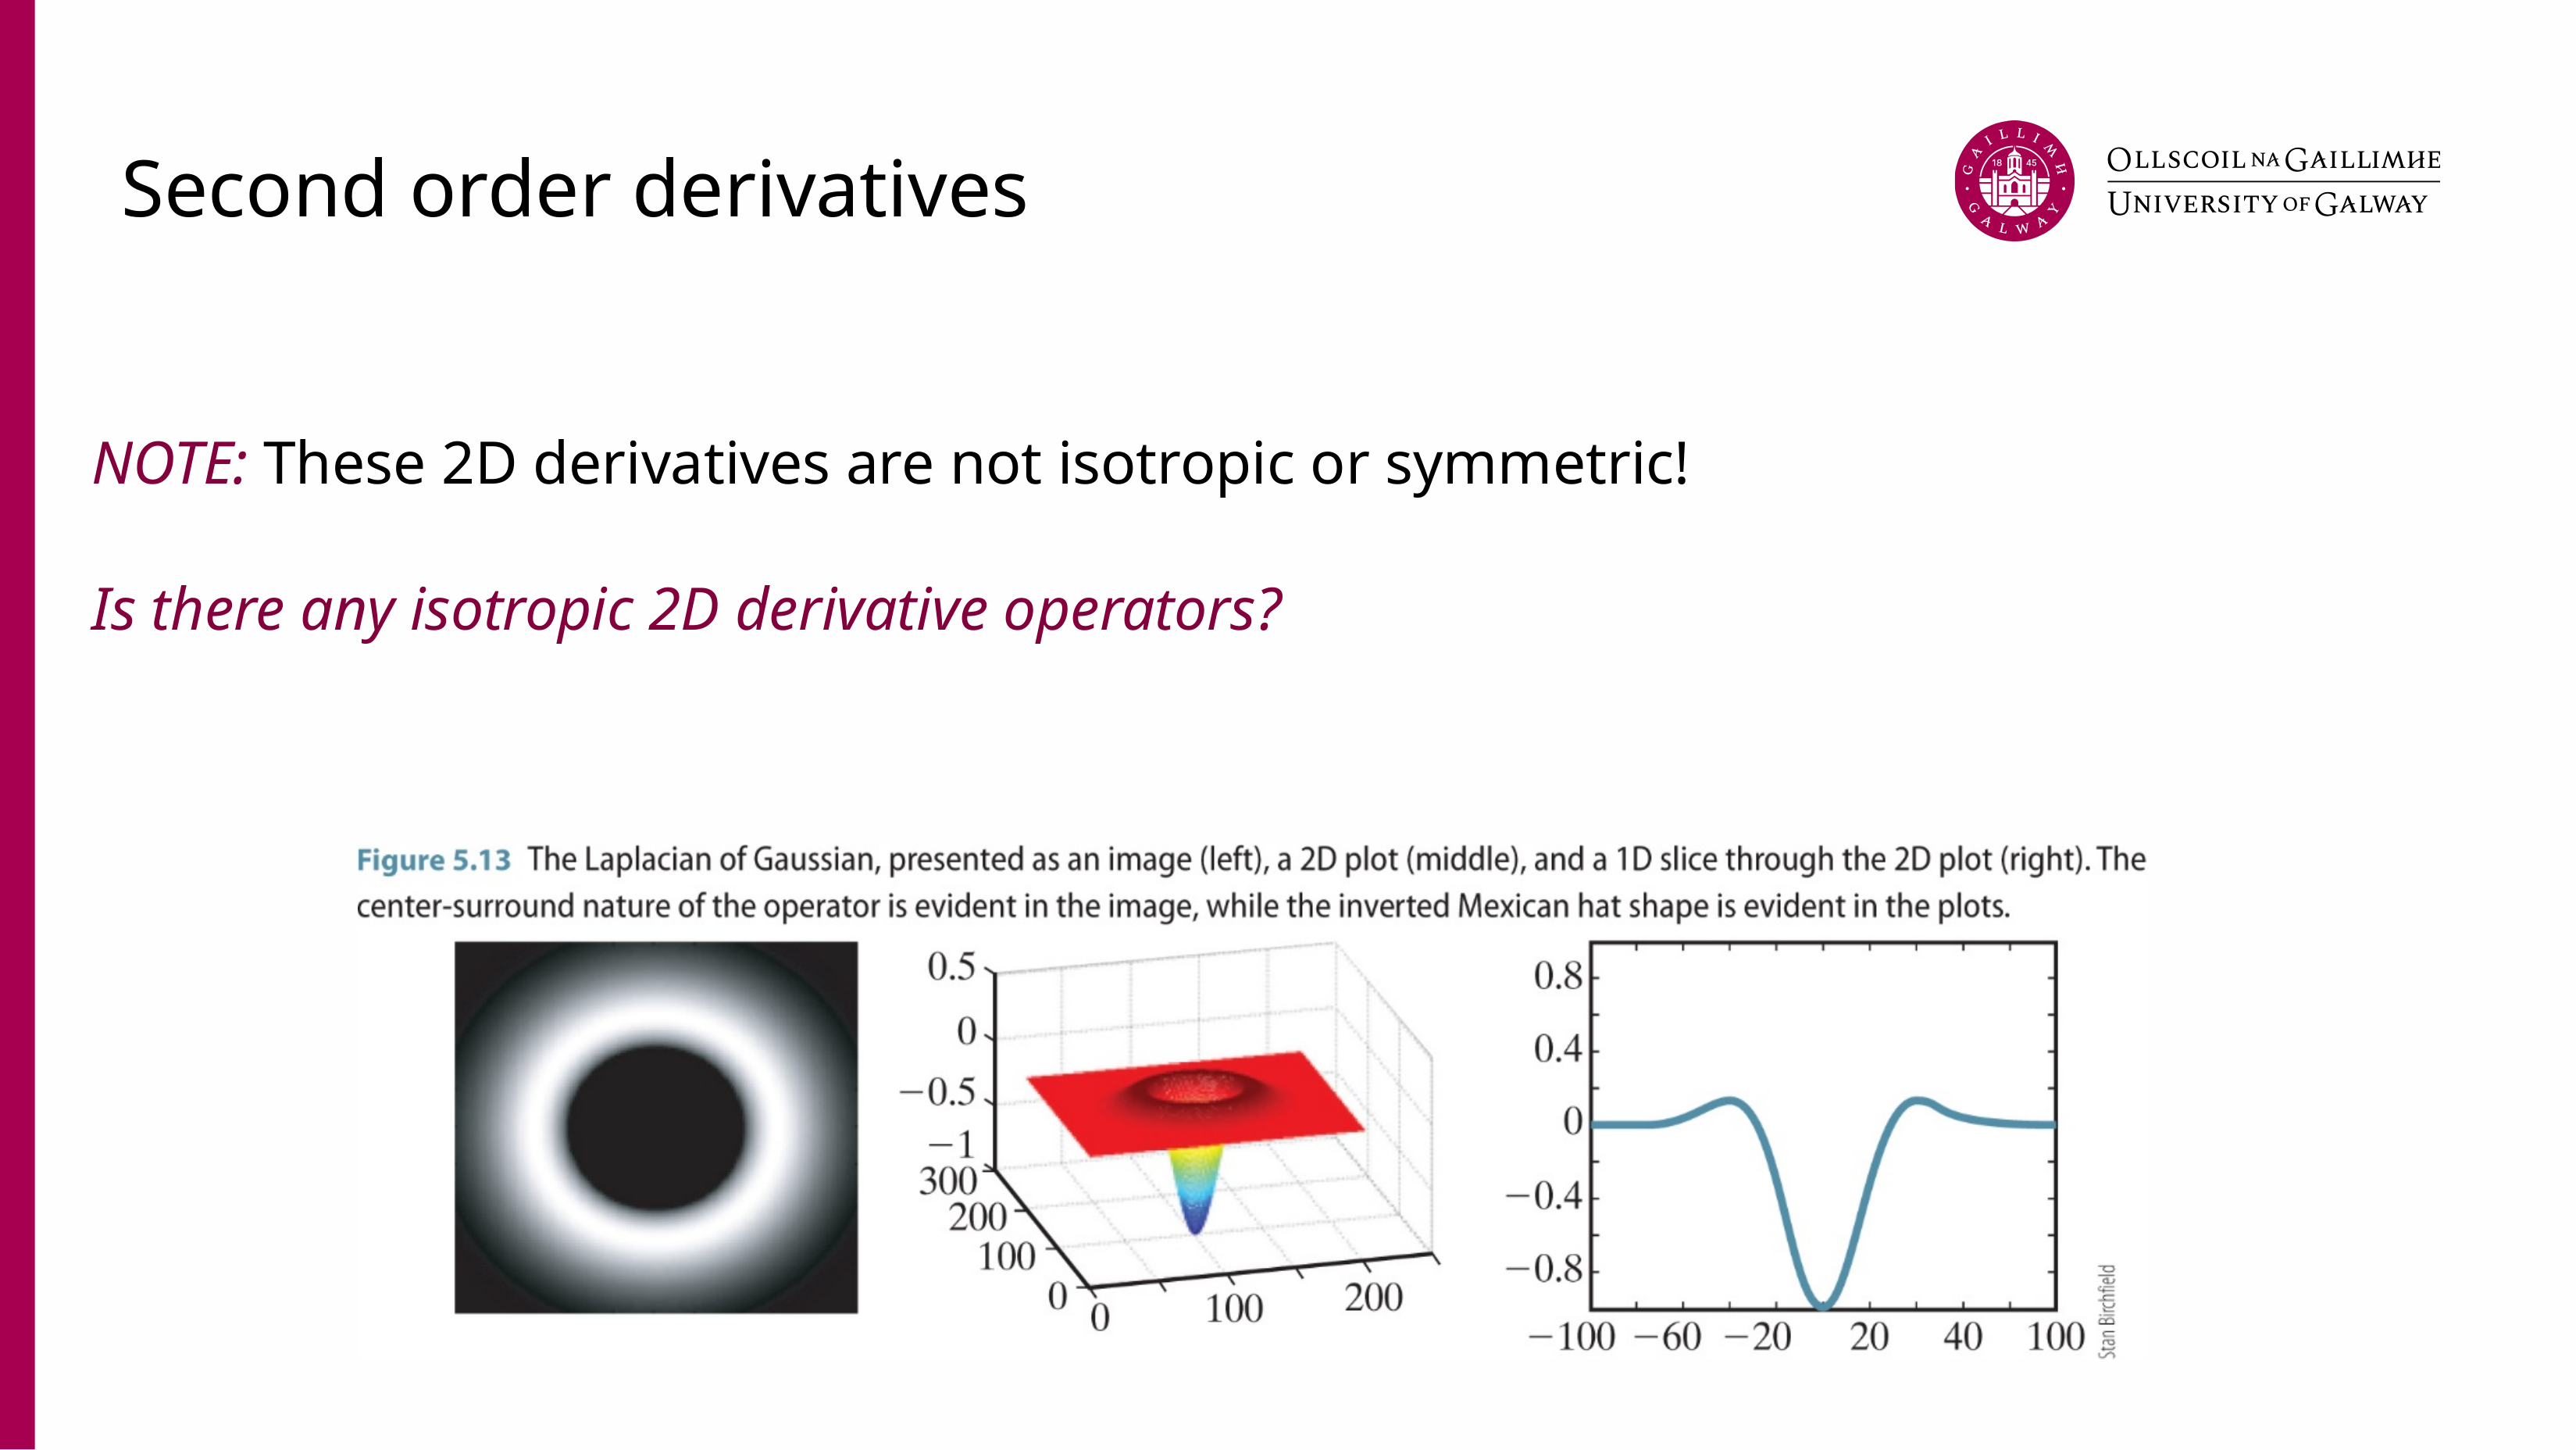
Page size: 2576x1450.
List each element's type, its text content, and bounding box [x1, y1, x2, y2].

title Second order derivatives [109, 132, 1989, 263]
picture [357, 845, 2146, 1359]
list NOTE: These 2D derivatives are not isotropic or symmetric! Is there any isotropic 2D derivative operators? [80, 347, 2213, 527]
